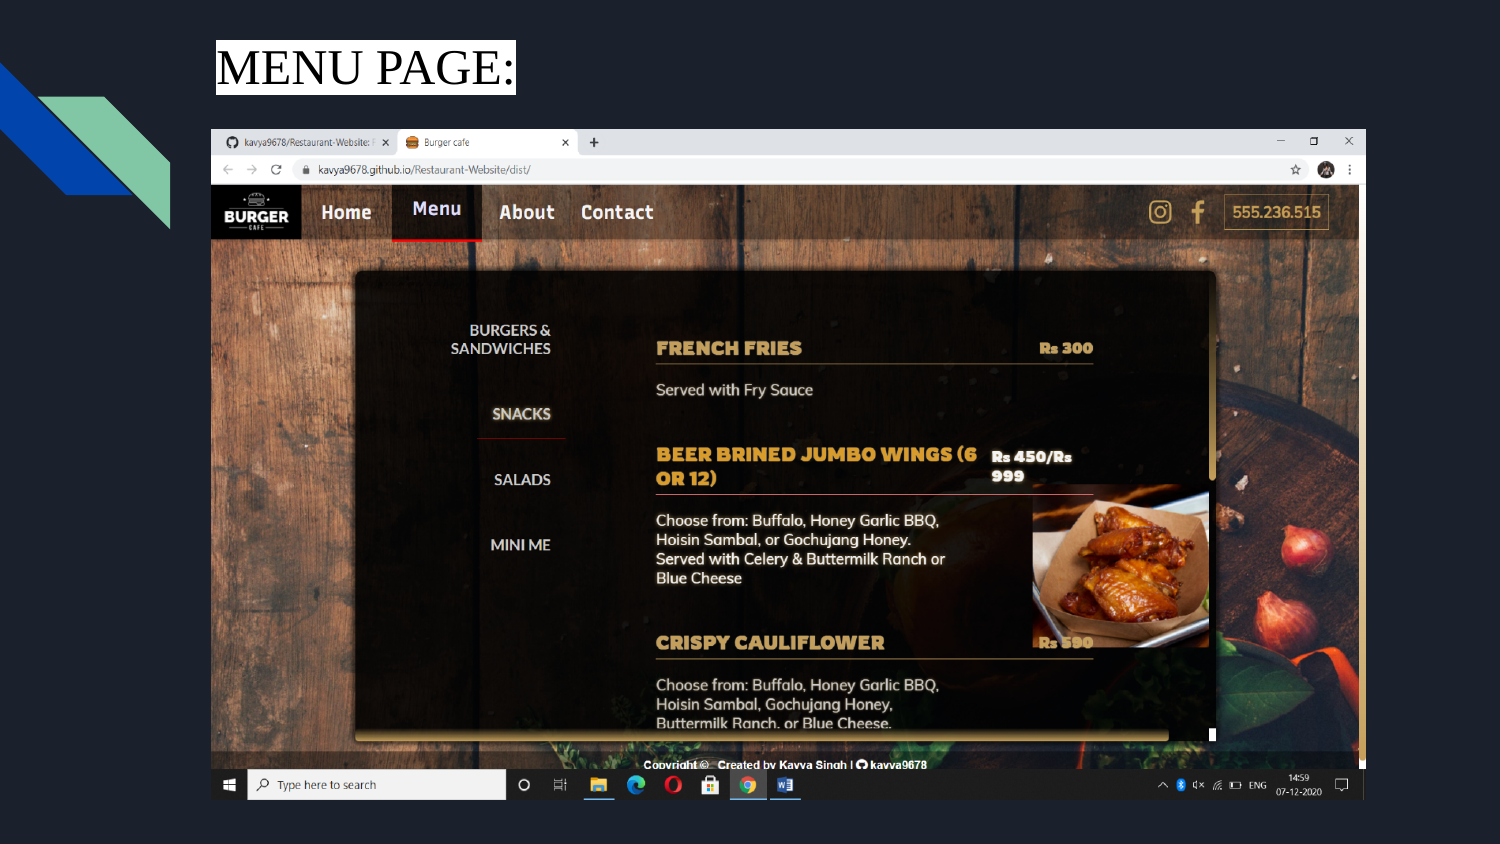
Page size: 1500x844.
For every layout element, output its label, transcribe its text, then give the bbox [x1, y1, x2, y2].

picture [210, 129, 1366, 800]
title MENU PAGE: [201, 19, 1357, 170]
